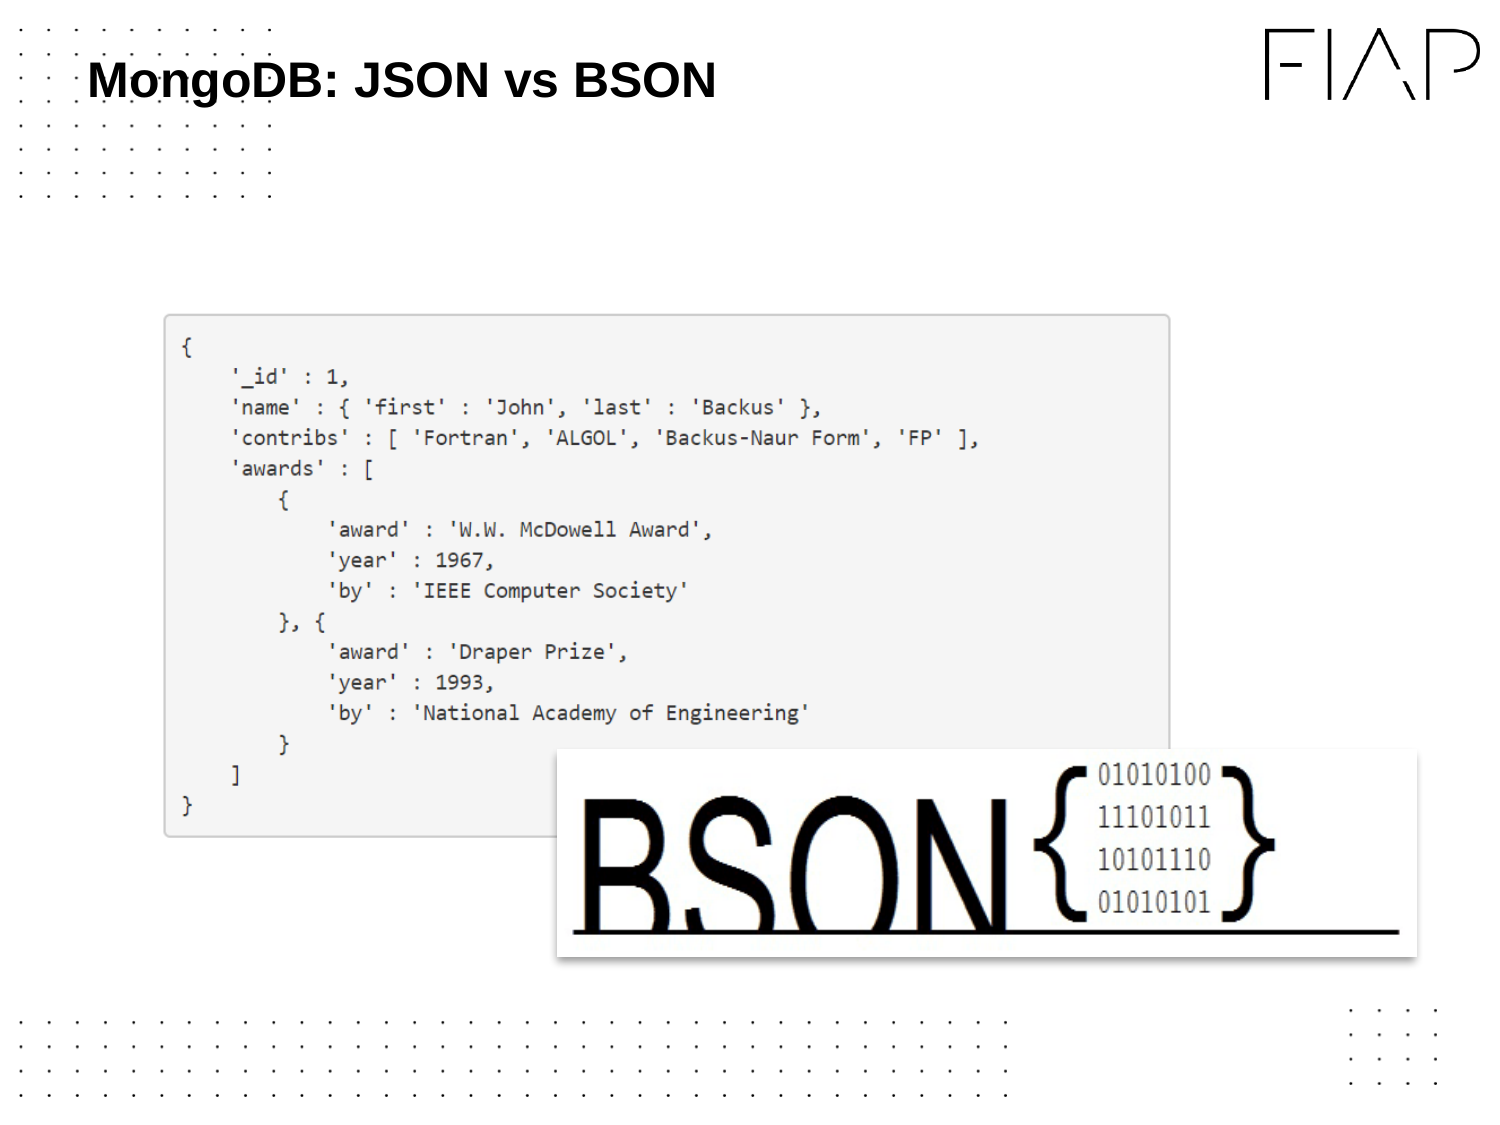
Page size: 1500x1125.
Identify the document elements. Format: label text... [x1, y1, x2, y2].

picture [159, 307, 1417, 957]
picture [19, 28, 271, 198]
picture [1265, 28, 1480, 100]
picture [19, 1019, 1007, 1097]
title MongoDB: JSON vs BSON [72, 43, 1223, 119]
picture [1344, 1007, 1437, 1085]
